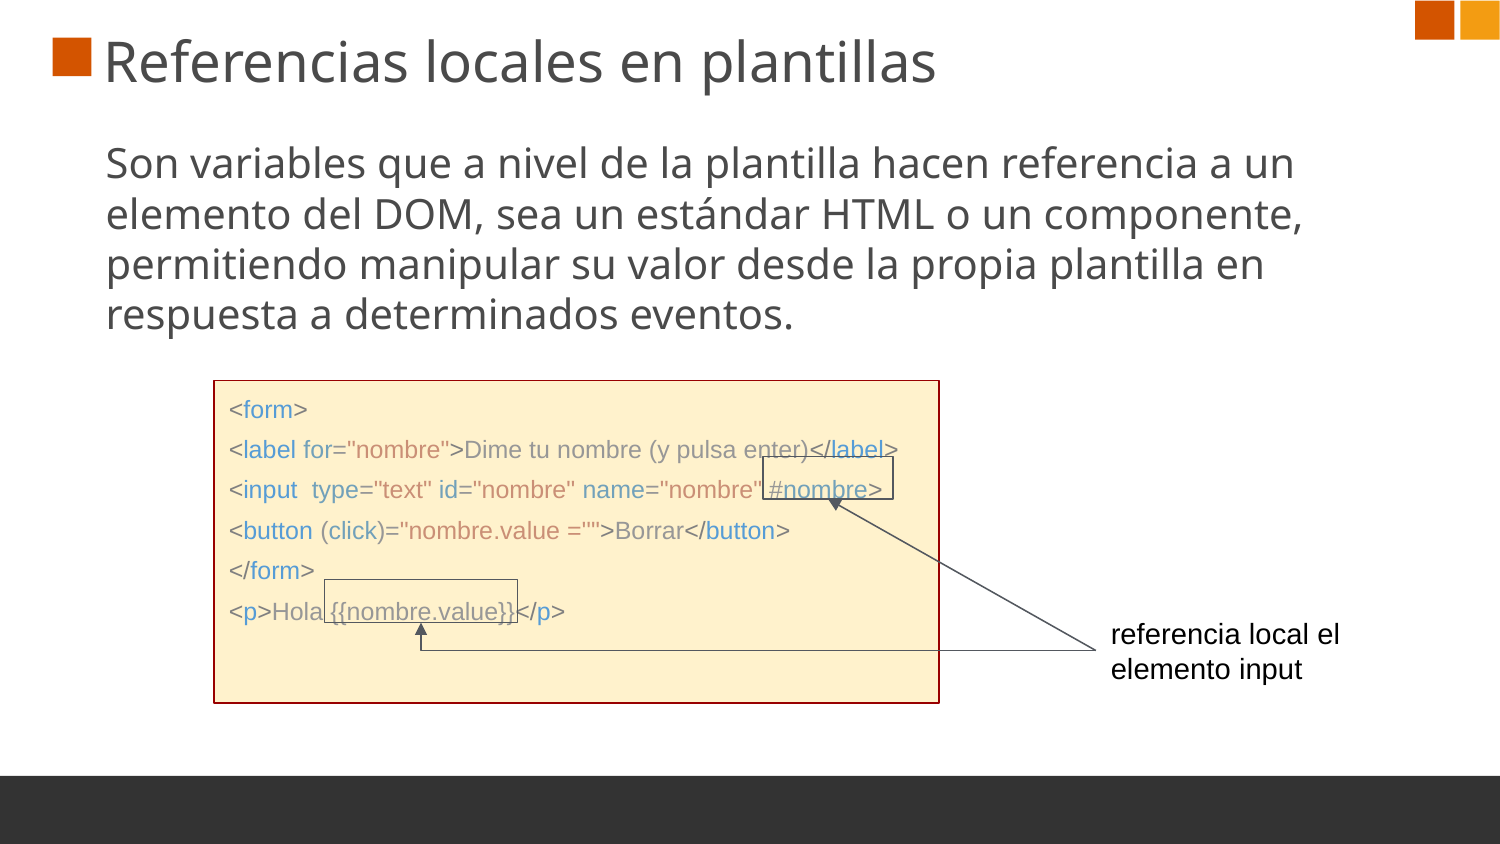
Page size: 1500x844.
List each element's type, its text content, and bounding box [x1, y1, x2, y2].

text_box <form> <label for="nombre">Dime tu nombre (y pulsa enter)</label> <input type="text" id="nombre" name="nombre" #nombre> <button (click)="nombre.value =''">Borrar</button> </form> <p>Hola {{nombre.value}}</p> [213, 380, 940, 704]
title Referencias locales en plantillas [94, 17, 1381, 107]
list Son variables que a nivel de la plantilla hacen referencia a un elemento del DOM, sea un estándar HTML o un componente, permitiendo manipular su valor desde la propia plantilla en respuesta a determinados eventos. [97, 128, 1383, 543]
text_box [827, 498, 1097, 622]
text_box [420, 622, 1097, 651]
text_box [324, 579, 518, 623]
text_box [763, 456, 894, 500]
text_box referencia local el elemento input [1095, 578, 1362, 723]
